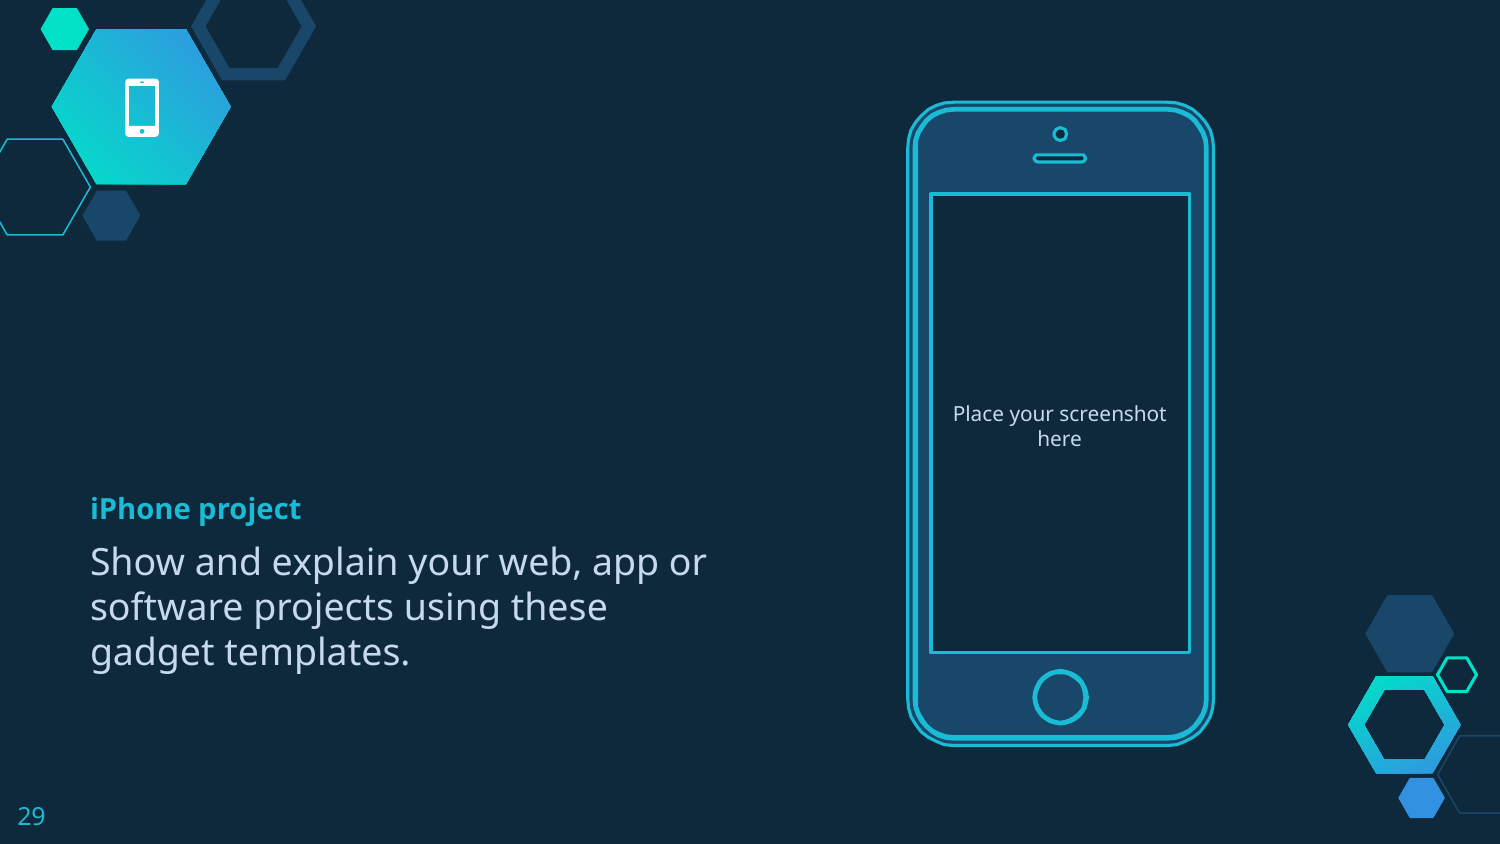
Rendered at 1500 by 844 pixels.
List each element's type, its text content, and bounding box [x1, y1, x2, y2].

slide_number 29 [2, 785, 93, 844]
text_box [907, 102, 1214, 746]
text_box [125, 78, 159, 137]
text_box Place your screenshot here [929, 195, 1191, 657]
list iPhone project Show and explain your web, app or software projects using these gadget templates. [75, 242, 748, 689]
